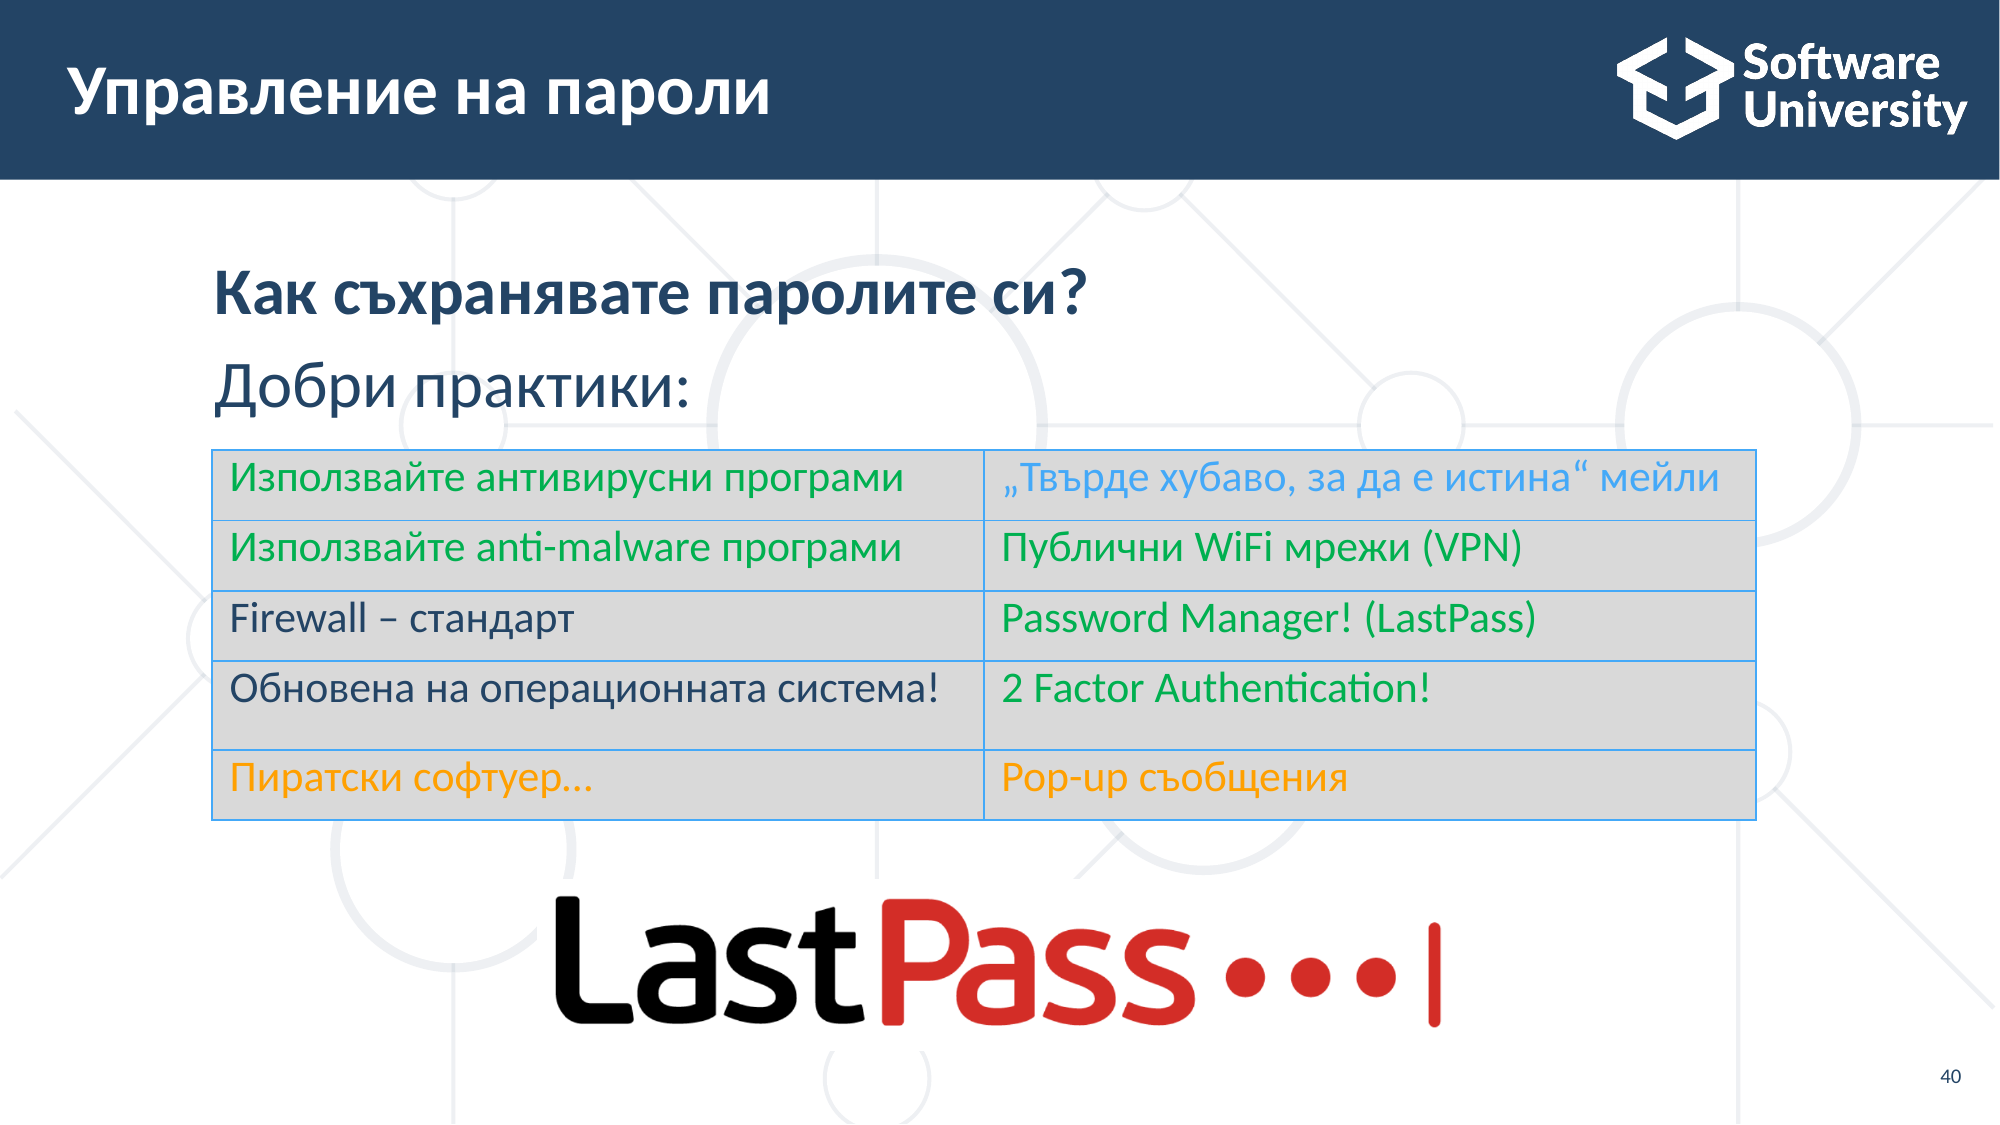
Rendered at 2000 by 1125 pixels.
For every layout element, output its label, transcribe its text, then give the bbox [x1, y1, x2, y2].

table_cell Публични WiFi мрежи (VPN) [985, 521, 1755, 590]
text_box Как съхранявате паролите си? Добри практики: [199, 249, 1778, 1063]
table_cell Pop-up съобщения [985, 751, 1755, 819]
table_cell Password Manager! (LastPass) [985, 592, 1755, 660]
table_cell Обновена на операционната система! [213, 662, 983, 749]
picture [537, 879, 1463, 1052]
table_header „Твърде хубаво, за да е истина“ мейли [985, 451, 1755, 520]
picture [1694, 37, 1968, 140]
title Управление на пароли [49, 37, 1694, 183]
table_cell 2 Factor Authentication! [985, 662, 1755, 749]
table_cell Използвайте anti-malware програми [213, 521, 983, 590]
table_cell Firewall – стандарт [213, 592, 983, 660]
slide_number 40 [1896, 1049, 1968, 1101]
table_cell Пиратски софтуер… [213, 751, 983, 819]
table_header Използвайте антивирусни програми [213, 451, 983, 520]
